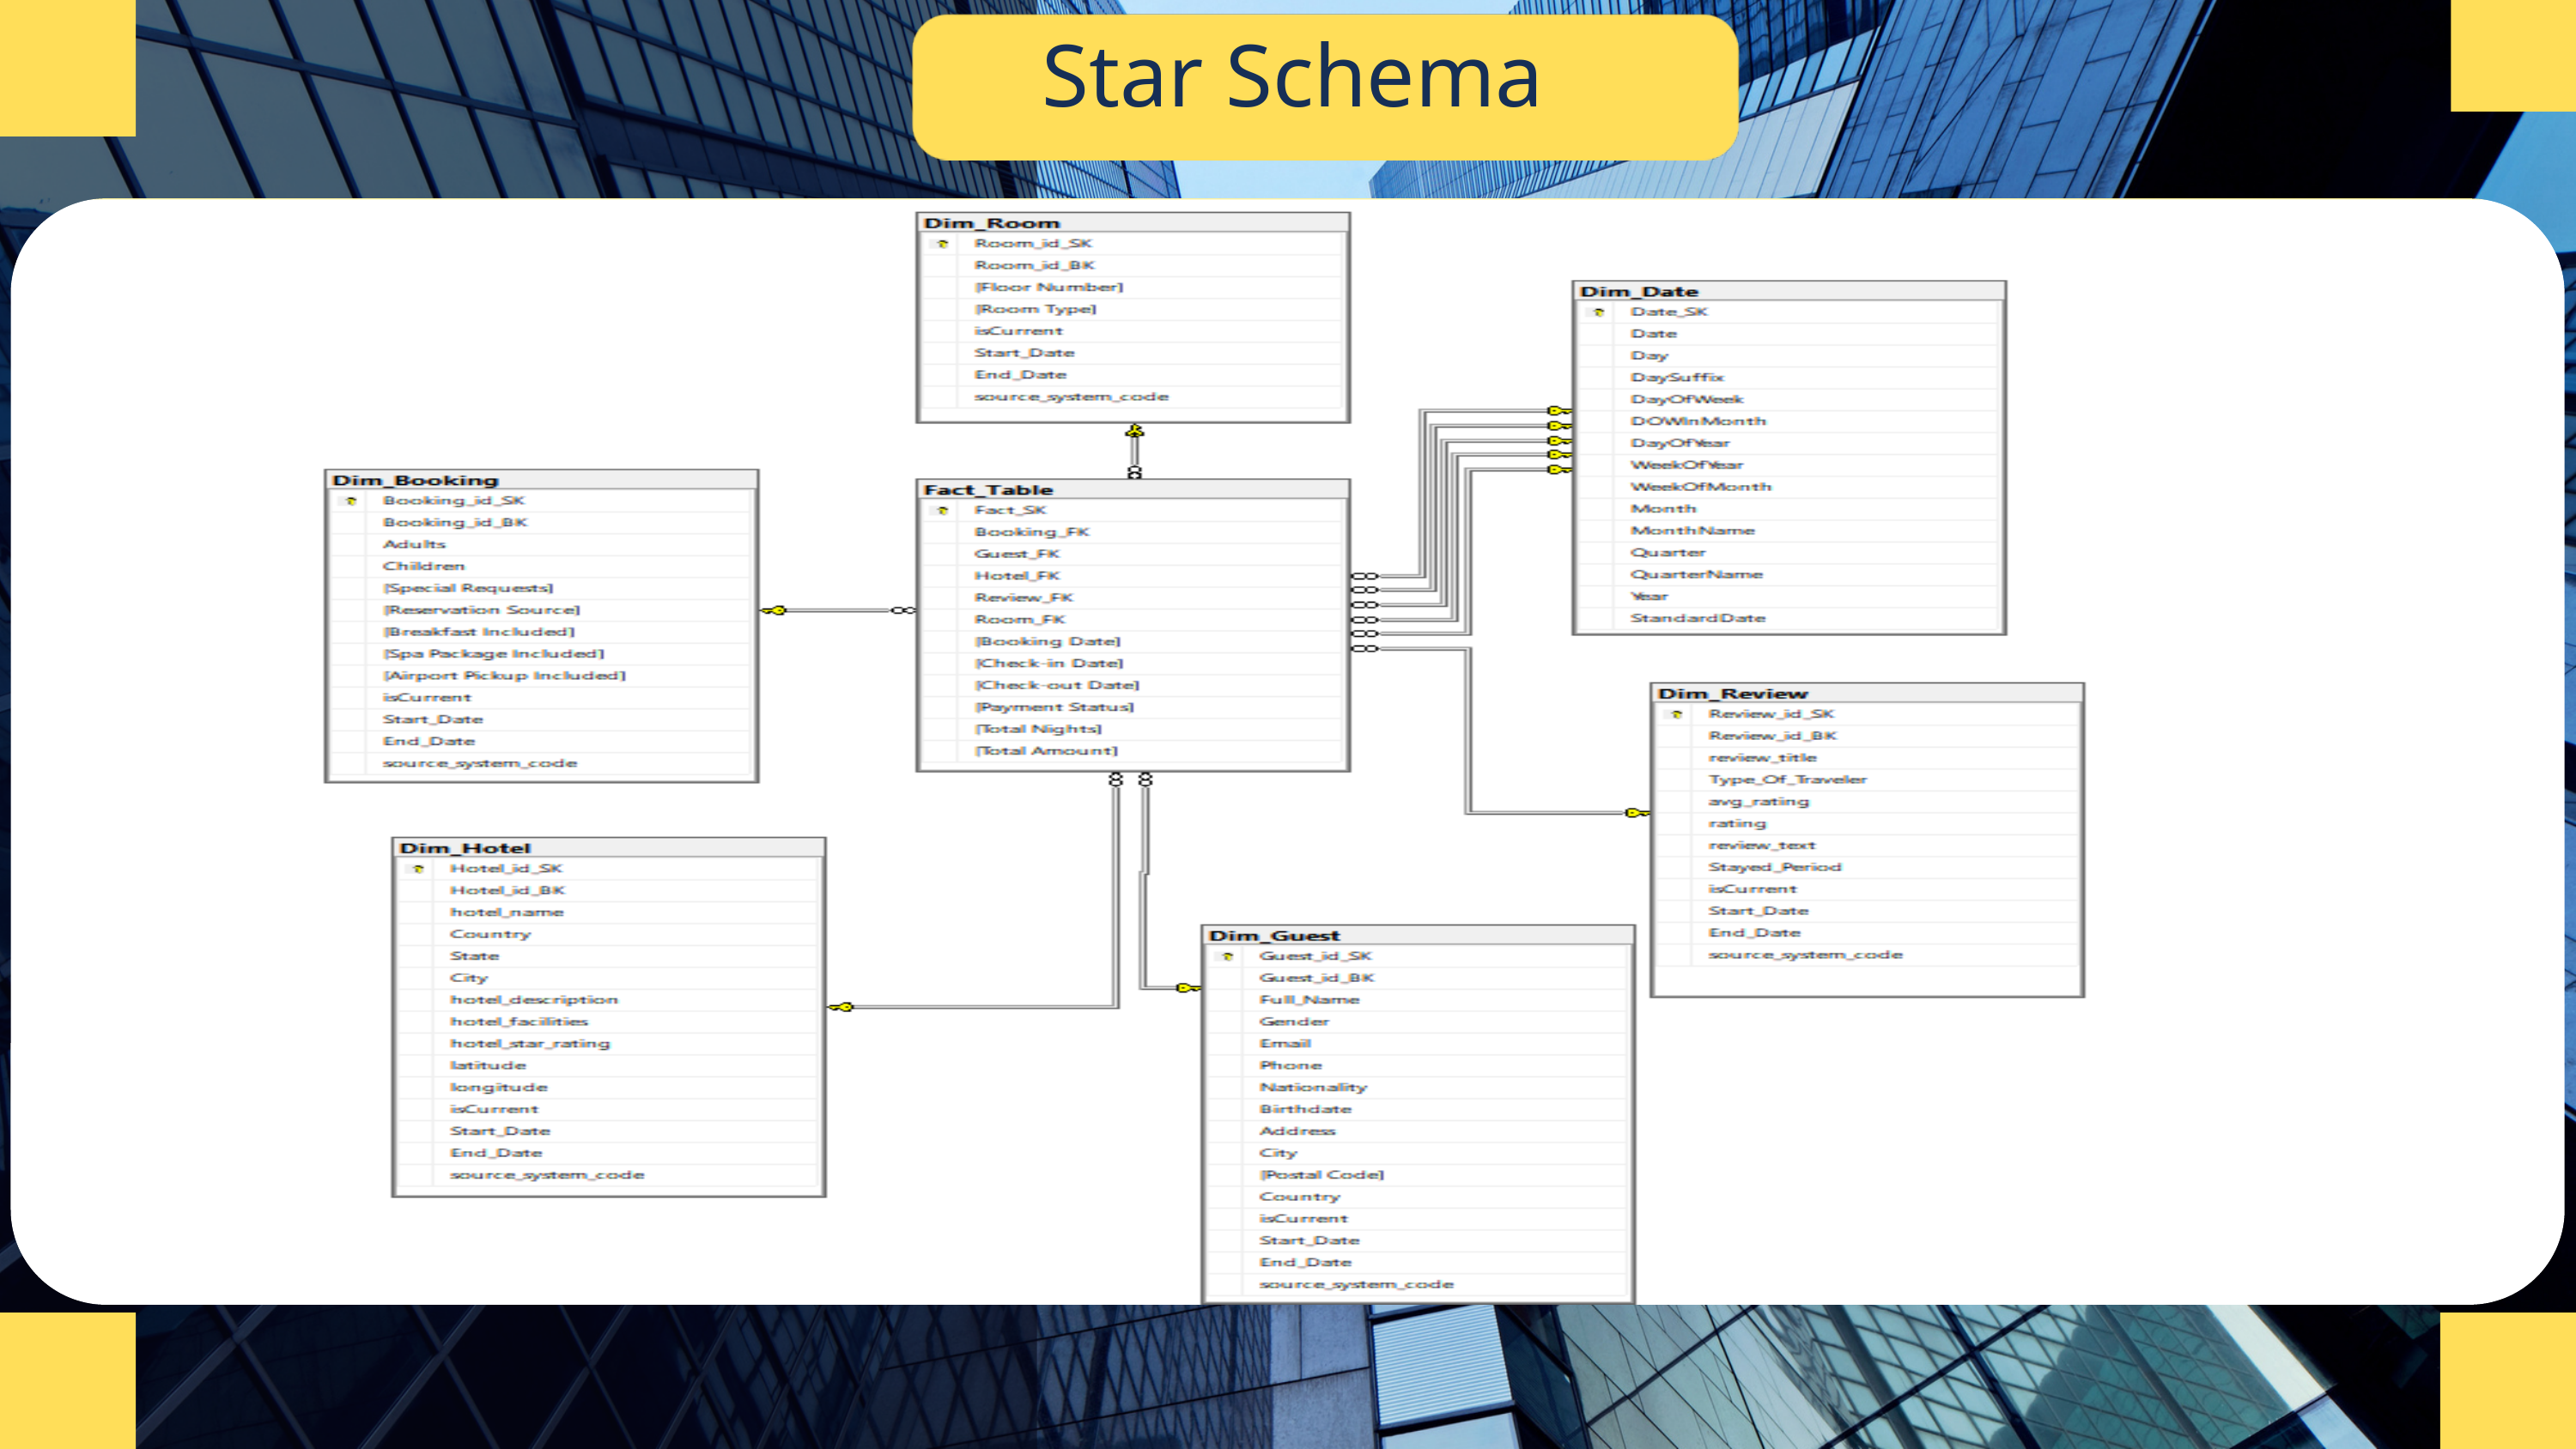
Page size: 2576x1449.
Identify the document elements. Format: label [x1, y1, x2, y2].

picture [10, 197, 2565, 1306]
text_box [0, 0, 2576, 1449]
